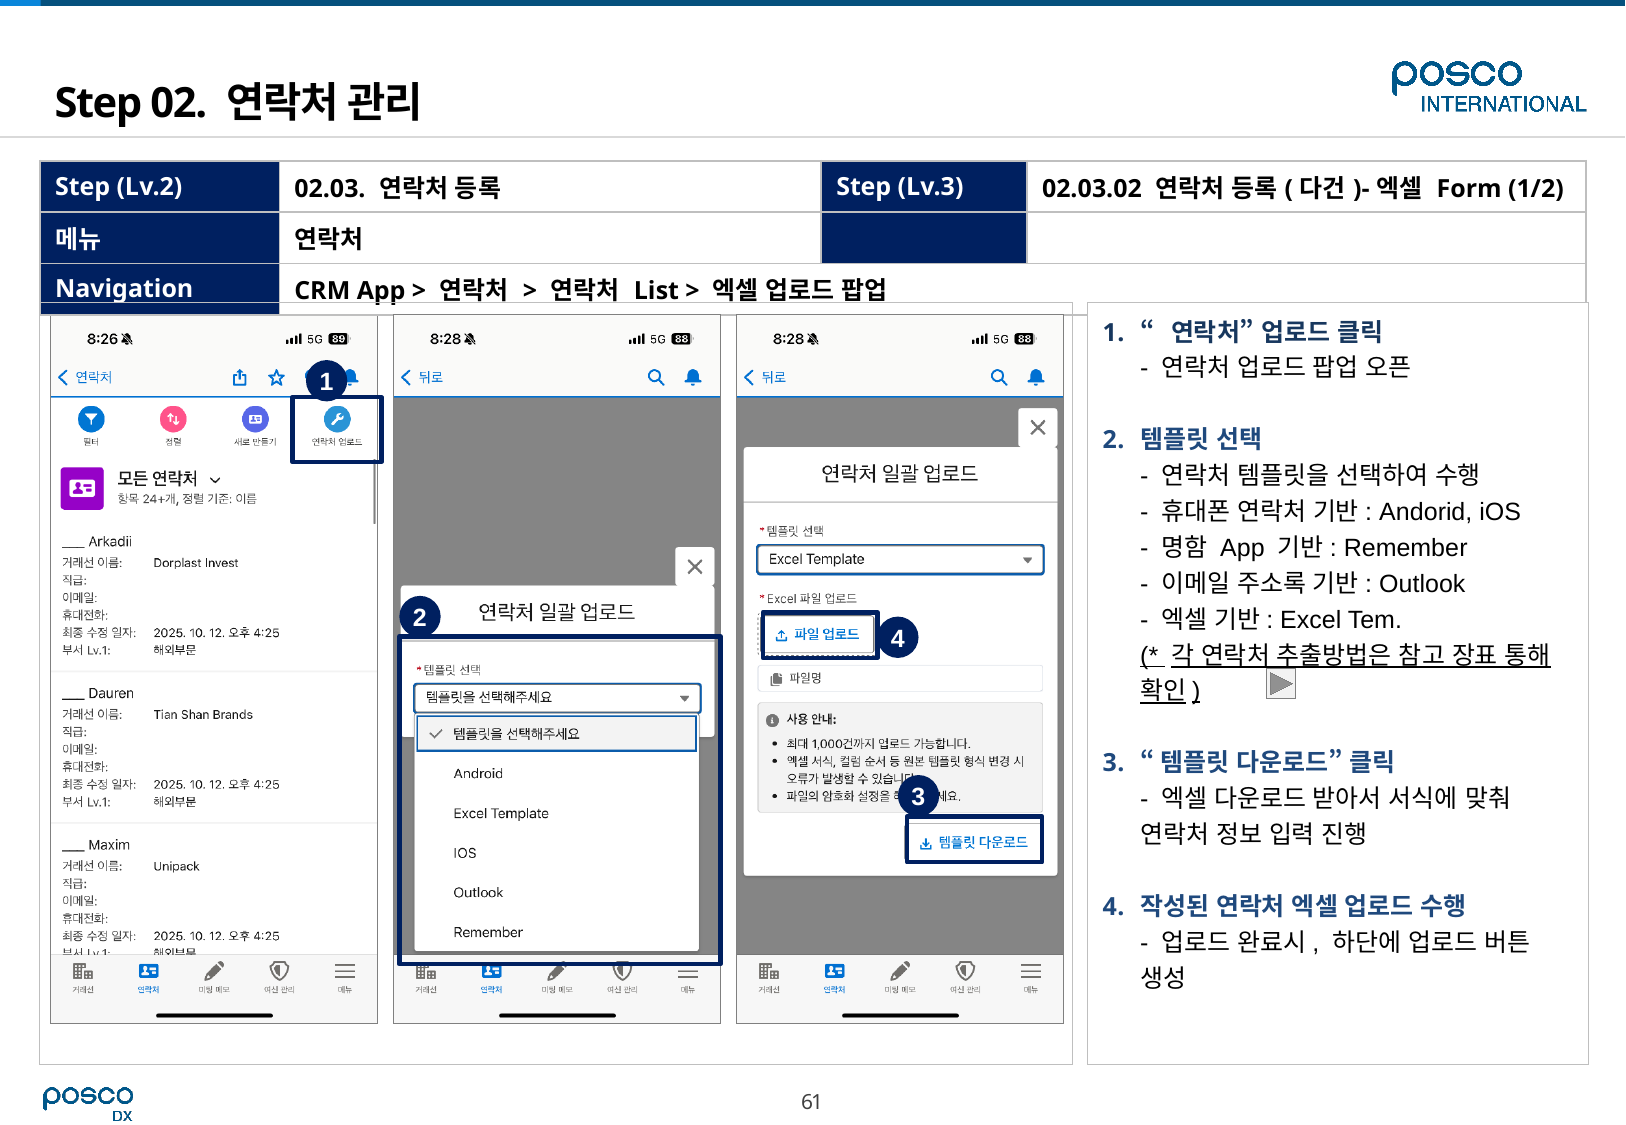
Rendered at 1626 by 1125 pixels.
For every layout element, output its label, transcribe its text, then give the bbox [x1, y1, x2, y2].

table_cell [822, 213, 1026, 263]
table_cell [1028, 213, 1585, 263]
table_header Step (Lv.3) [822, 162, 1026, 211]
picture [43, 1087, 133, 1121]
picture [50, 314, 378, 1024]
table_cell 연락처 [280, 213, 820, 263]
text_box [1266, 668, 1296, 699]
text_box [378, 397, 382, 462]
picture [0, 0, 41, 6]
table_cell Navigation [41, 264, 279, 302]
picture [736, 314, 1064, 1024]
table_cell CRM App > 연락처 > 연락처 List > 엑셀 업로드 팝업 [280, 264, 1585, 314]
table_header Step (Lv.2) [41, 162, 279, 211]
picture [1391, 59, 1587, 113]
picture [393, 314, 721, 1024]
text_box Step 02. 연락처 관리 [39, 68, 685, 115]
text_box “연락처” 업로드 클릭 - 연락처 업로드 팝업 오픈 템플릿 선택 - 연락처 템플릿을 선택하여 수행 - 휴대폰 연락처 기반: Andorid, iOS - 명함 App 기반: Remember - 이메일 주소록 기반: Outlook - 엑셀 기반: Excel Tem. (* 각 연락처 추출방법은 참고 장표 통해 확인) “템플릿 다운로드” 클릭 - 엑셀 다운로드 받아서 서식에 맞춰 연락처 정보 입력 진행 작성된 연락처 엑셀 업로드 수행 - 업로드 완료시, 하단에 업로드 버튼 생성 [1087, 302, 1589, 1065]
text_box [39, 302, 1073, 1065]
table_header 02.03.02 연락처 등록(다건)-엑셀 Form (1/2) [1028, 162, 1585, 211]
table_cell 메뉴 [41, 213, 279, 263]
table_header 02.03. 연락처 등록 [280, 162, 820, 211]
